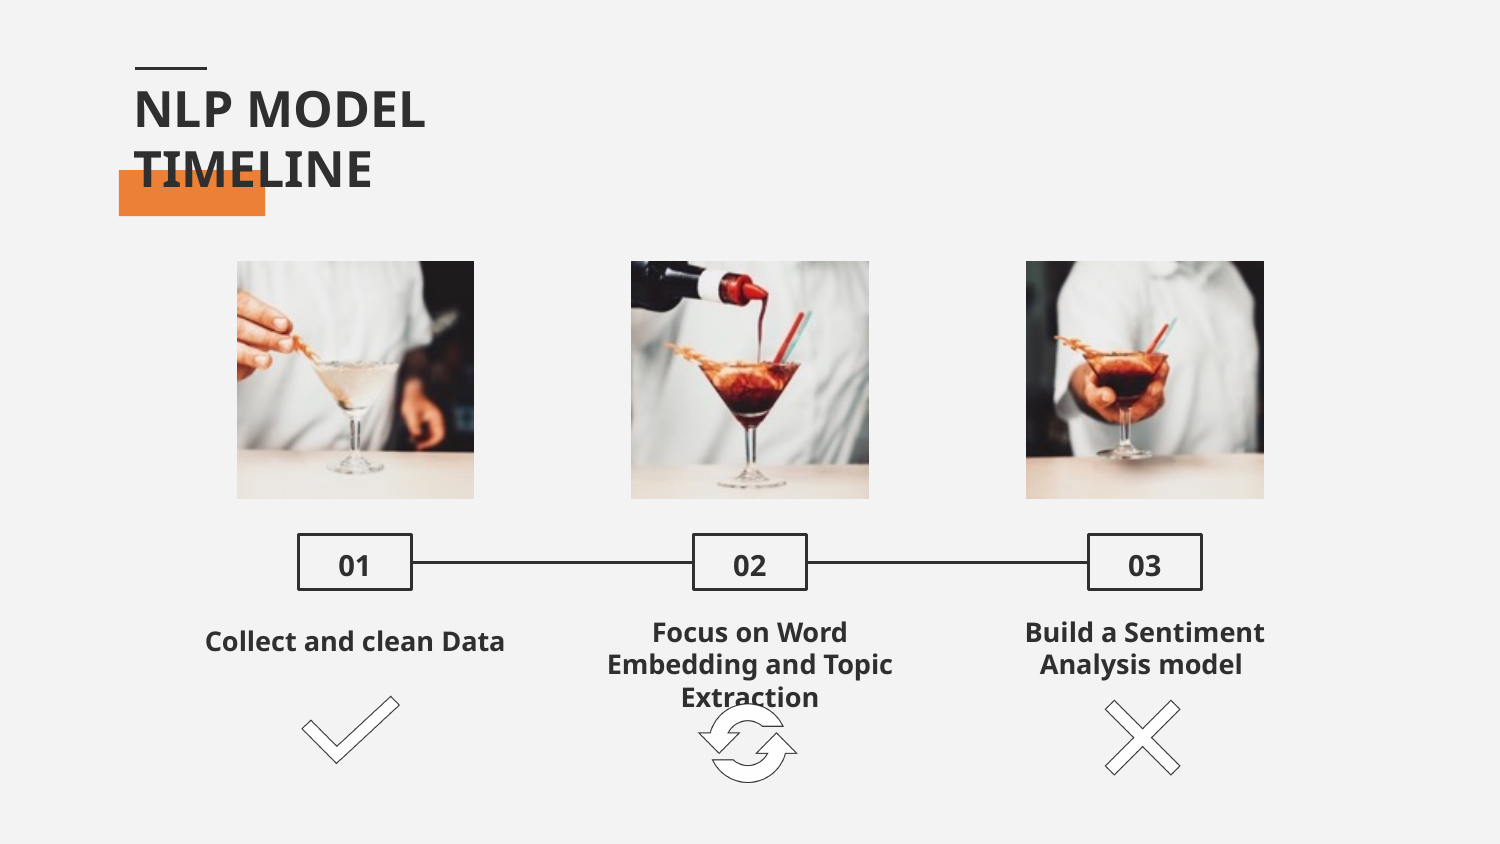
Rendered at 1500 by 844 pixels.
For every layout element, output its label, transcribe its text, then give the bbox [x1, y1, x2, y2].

title NLP MODEL TIMELINE [118, 62, 484, 219]
text_box Collect and clean Data [172, 609, 538, 753]
text_box [787, 534, 807, 590]
picture [299, 679, 401, 780]
text_box [693, 534, 713, 590]
text_box 01 [318, 531, 392, 598]
text_box Focus on Word Embedding and Topic Extraction [567, 600, 933, 743]
text_box [392, 534, 412, 590]
picture [1091, 687, 1193, 789]
text_box 02 [713, 531, 787, 598]
text_box [1088, 534, 1108, 590]
text_box Build a Sentiment Analysis model [961, 600, 1328, 743]
picture [1026, 261, 1264, 499]
text_box 03 [1108, 531, 1182, 598]
picture [631, 261, 869, 499]
text_box [1182, 534, 1202, 590]
text_box [298, 534, 318, 590]
picture [236, 261, 475, 499]
picture [696, 692, 798, 794]
